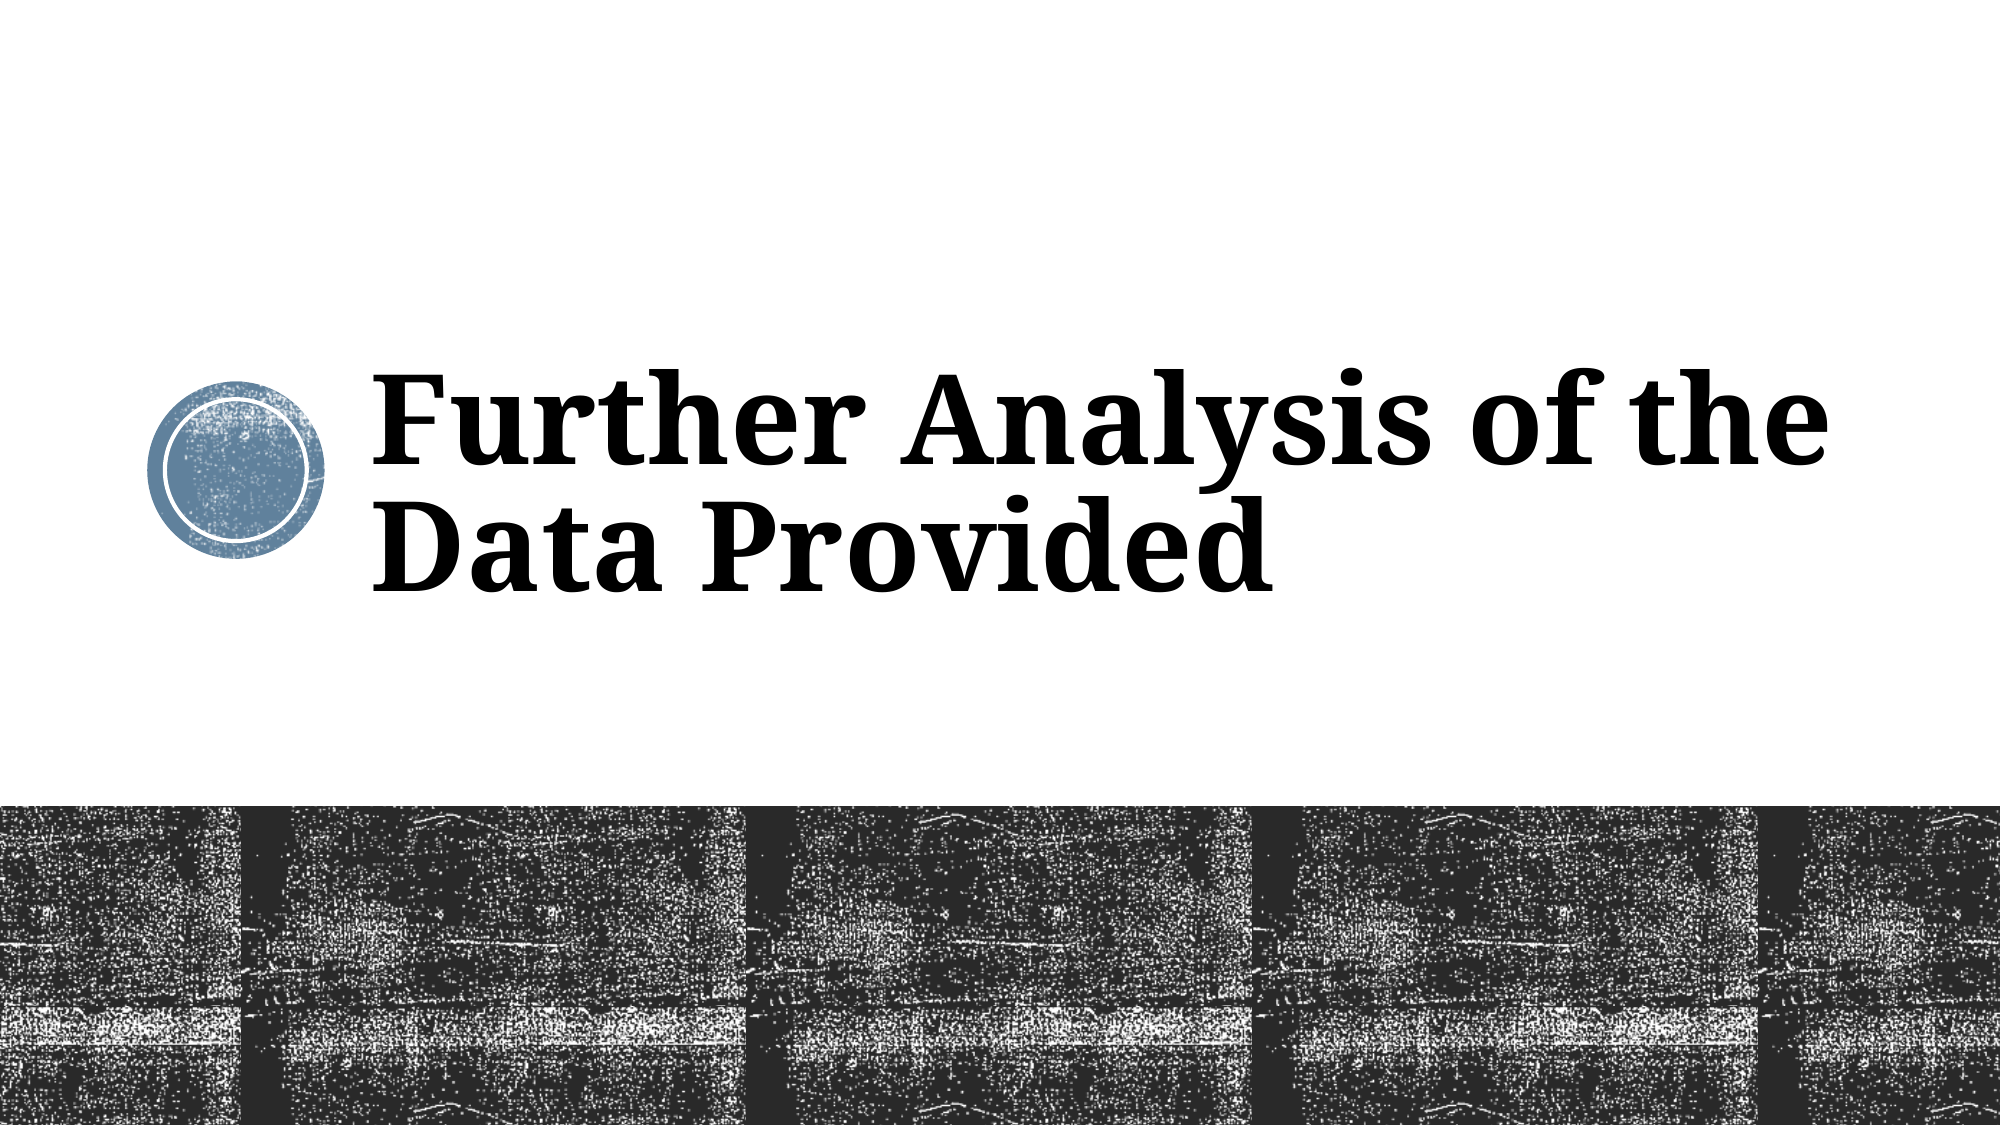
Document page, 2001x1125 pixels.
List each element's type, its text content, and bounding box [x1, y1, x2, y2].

table_cell North Dakota [0, 806, 2000, 1125]
title Further Analysis of the Data Provided [355, 201, 1878, 779]
